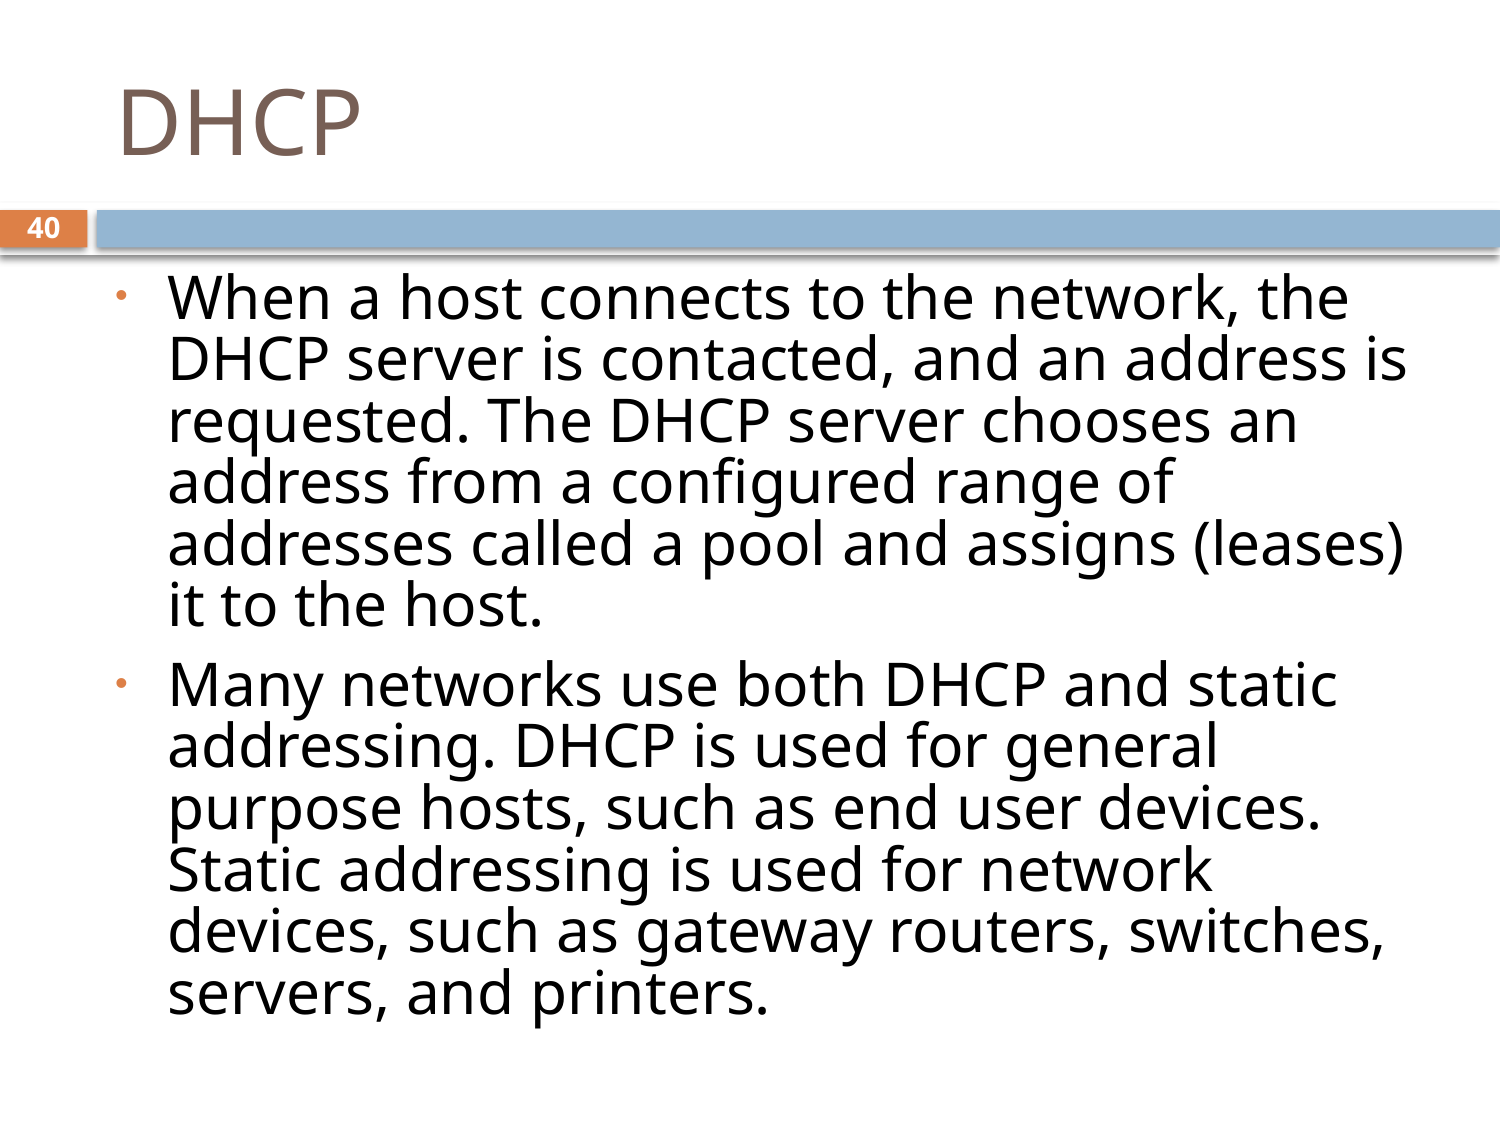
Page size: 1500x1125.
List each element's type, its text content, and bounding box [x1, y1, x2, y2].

list When a host connects to the network, the DHCP server is contacted, and an address is requested. The DHCP server chooses an address from a configured range of addresses called a pool and assigns (leases) it to the host. Many networks use both DHCP and static addressing. DHCP is used for general purpose hosts, such as end user devices. Static addressing is used for network devices, such as gateway routers, switches, servers, and printers. [100, 262, 1438, 1000]
title DHCP [100, 37, 1438, 200]
slide_number 40 [0, 208, 88, 249]
